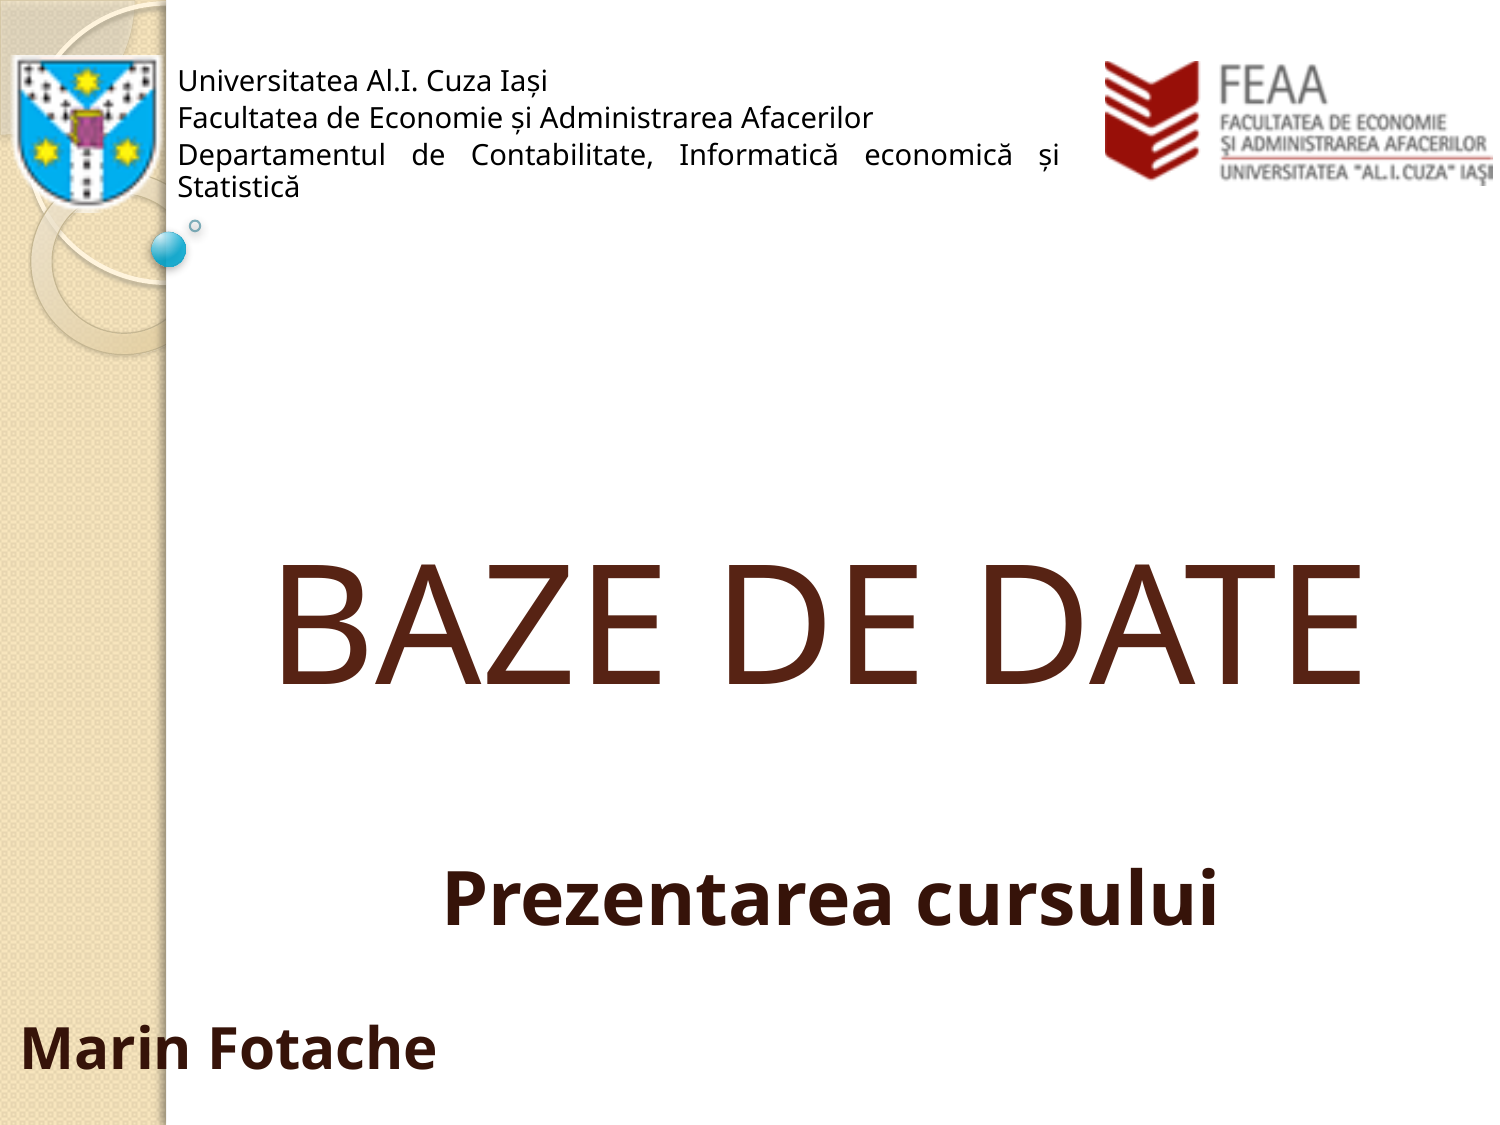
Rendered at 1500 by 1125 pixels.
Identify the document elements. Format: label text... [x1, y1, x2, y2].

subtitle Prezentarea cursului [287, 849, 1371, 1051]
text_box Universitatea Al.I. Cuza Iași Facultatea de Economie și Administrarea Afacerilor Departamentul de Contabilitate, Informatică economică și Statistică [172, 58, 1076, 211]
text_box Marin Fotache [0, 974, 1084, 1125]
title BAZE DE DATE [125, 337, 1500, 725]
picture [9, 55, 167, 213]
picture [1105, 61, 1494, 186]
